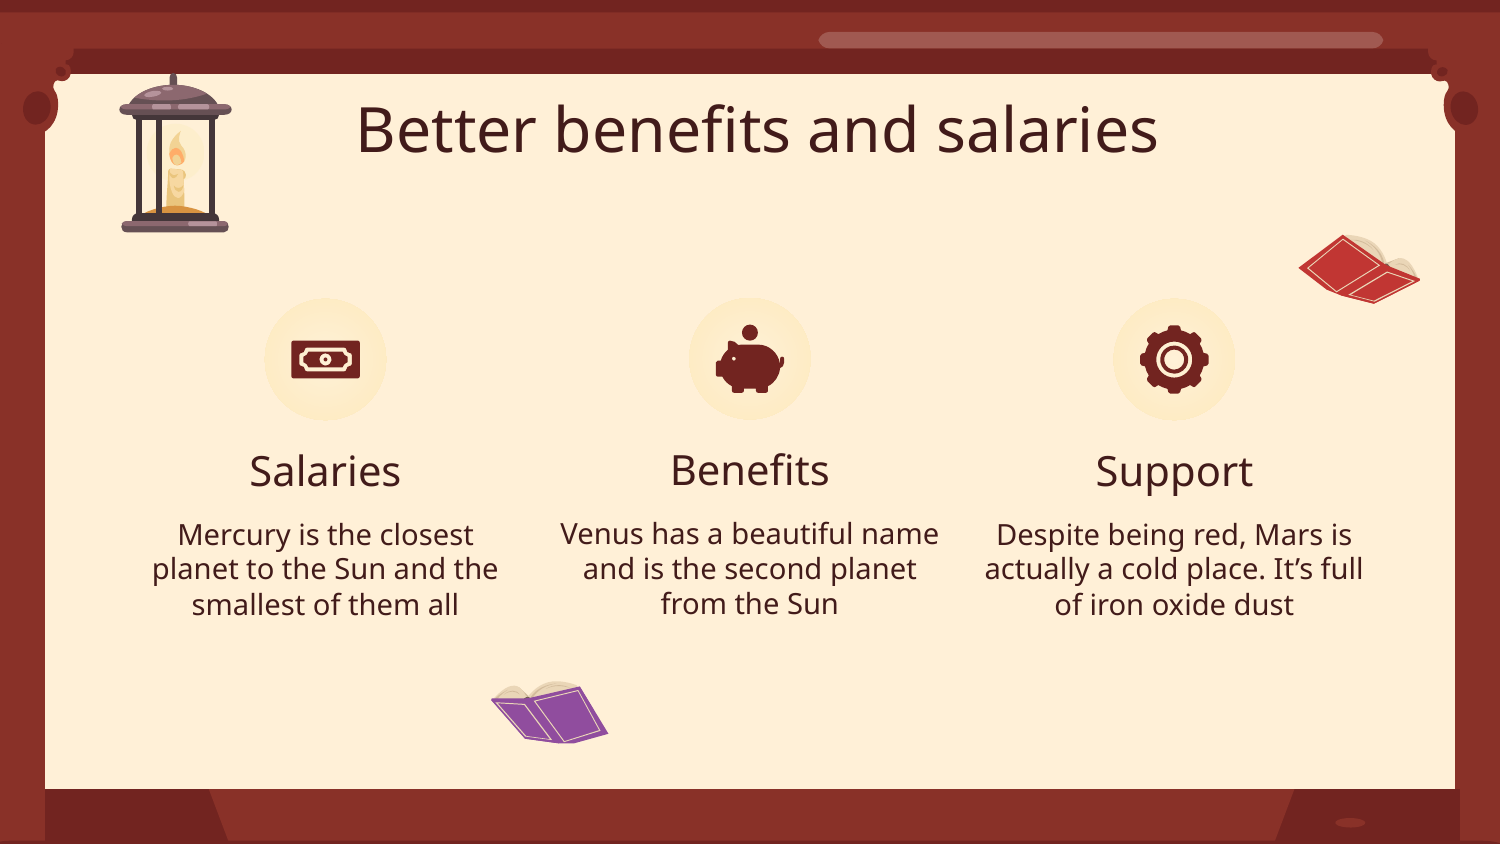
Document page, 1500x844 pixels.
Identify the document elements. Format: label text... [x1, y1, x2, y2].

subtitle Venus has a beautiful name and is the second planet from the Sun [541, 500, 959, 632]
text_box [1113, 298, 1235, 421]
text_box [490, 681, 609, 744]
text_box [264, 298, 387, 421]
subtitle Despite being red, Mars is actually a cold place. It’s full of iron oxide dust [965, 500, 1384, 633]
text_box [715, 324, 785, 394]
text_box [1139, 325, 1209, 394]
subtitle Mercury is the closest planet to the Sun and the smallest of them all [116, 500, 535, 633]
title Better benefits and salaries [238, 88, 1382, 167]
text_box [1301, 238, 1420, 302]
text_box [689, 298, 811, 420]
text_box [291, 340, 360, 379]
title Support [965, 441, 1384, 500]
title Salaries [116, 441, 535, 500]
title Benefits [541, 440, 959, 500]
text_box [116, 72, 235, 233]
